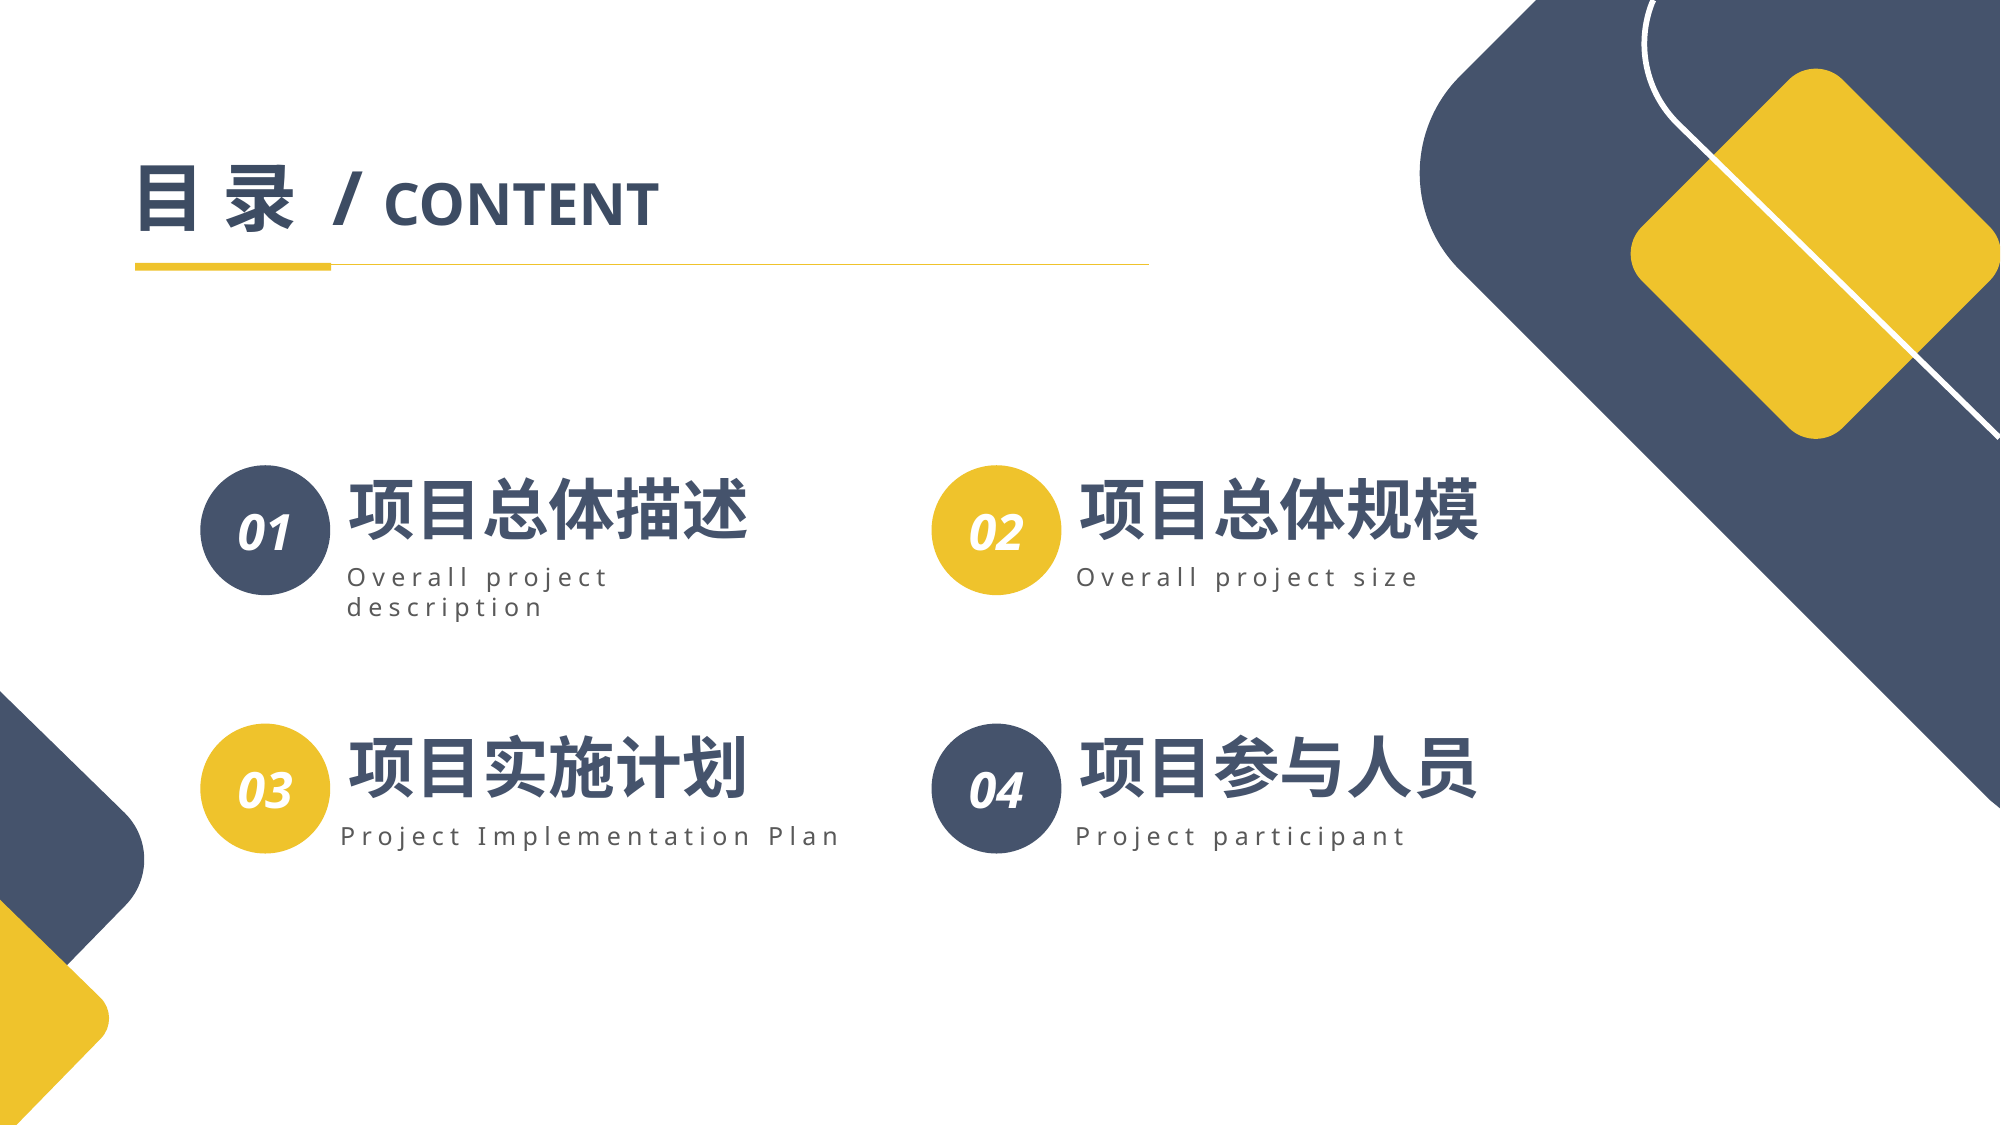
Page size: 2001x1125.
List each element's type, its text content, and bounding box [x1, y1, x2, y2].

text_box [331, 460, 825, 600]
text_box 02 [930, 464, 1063, 597]
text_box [331, 718, 848, 859]
text_box 目 录 / CONTENT [115, 135, 694, 257]
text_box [135, 262, 1149, 271]
text_box 04 [930, 722, 1063, 855]
text_box 01 [199, 464, 331, 597]
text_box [1063, 718, 1498, 859]
text_box 03 [199, 722, 331, 855]
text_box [1063, 460, 1498, 600]
